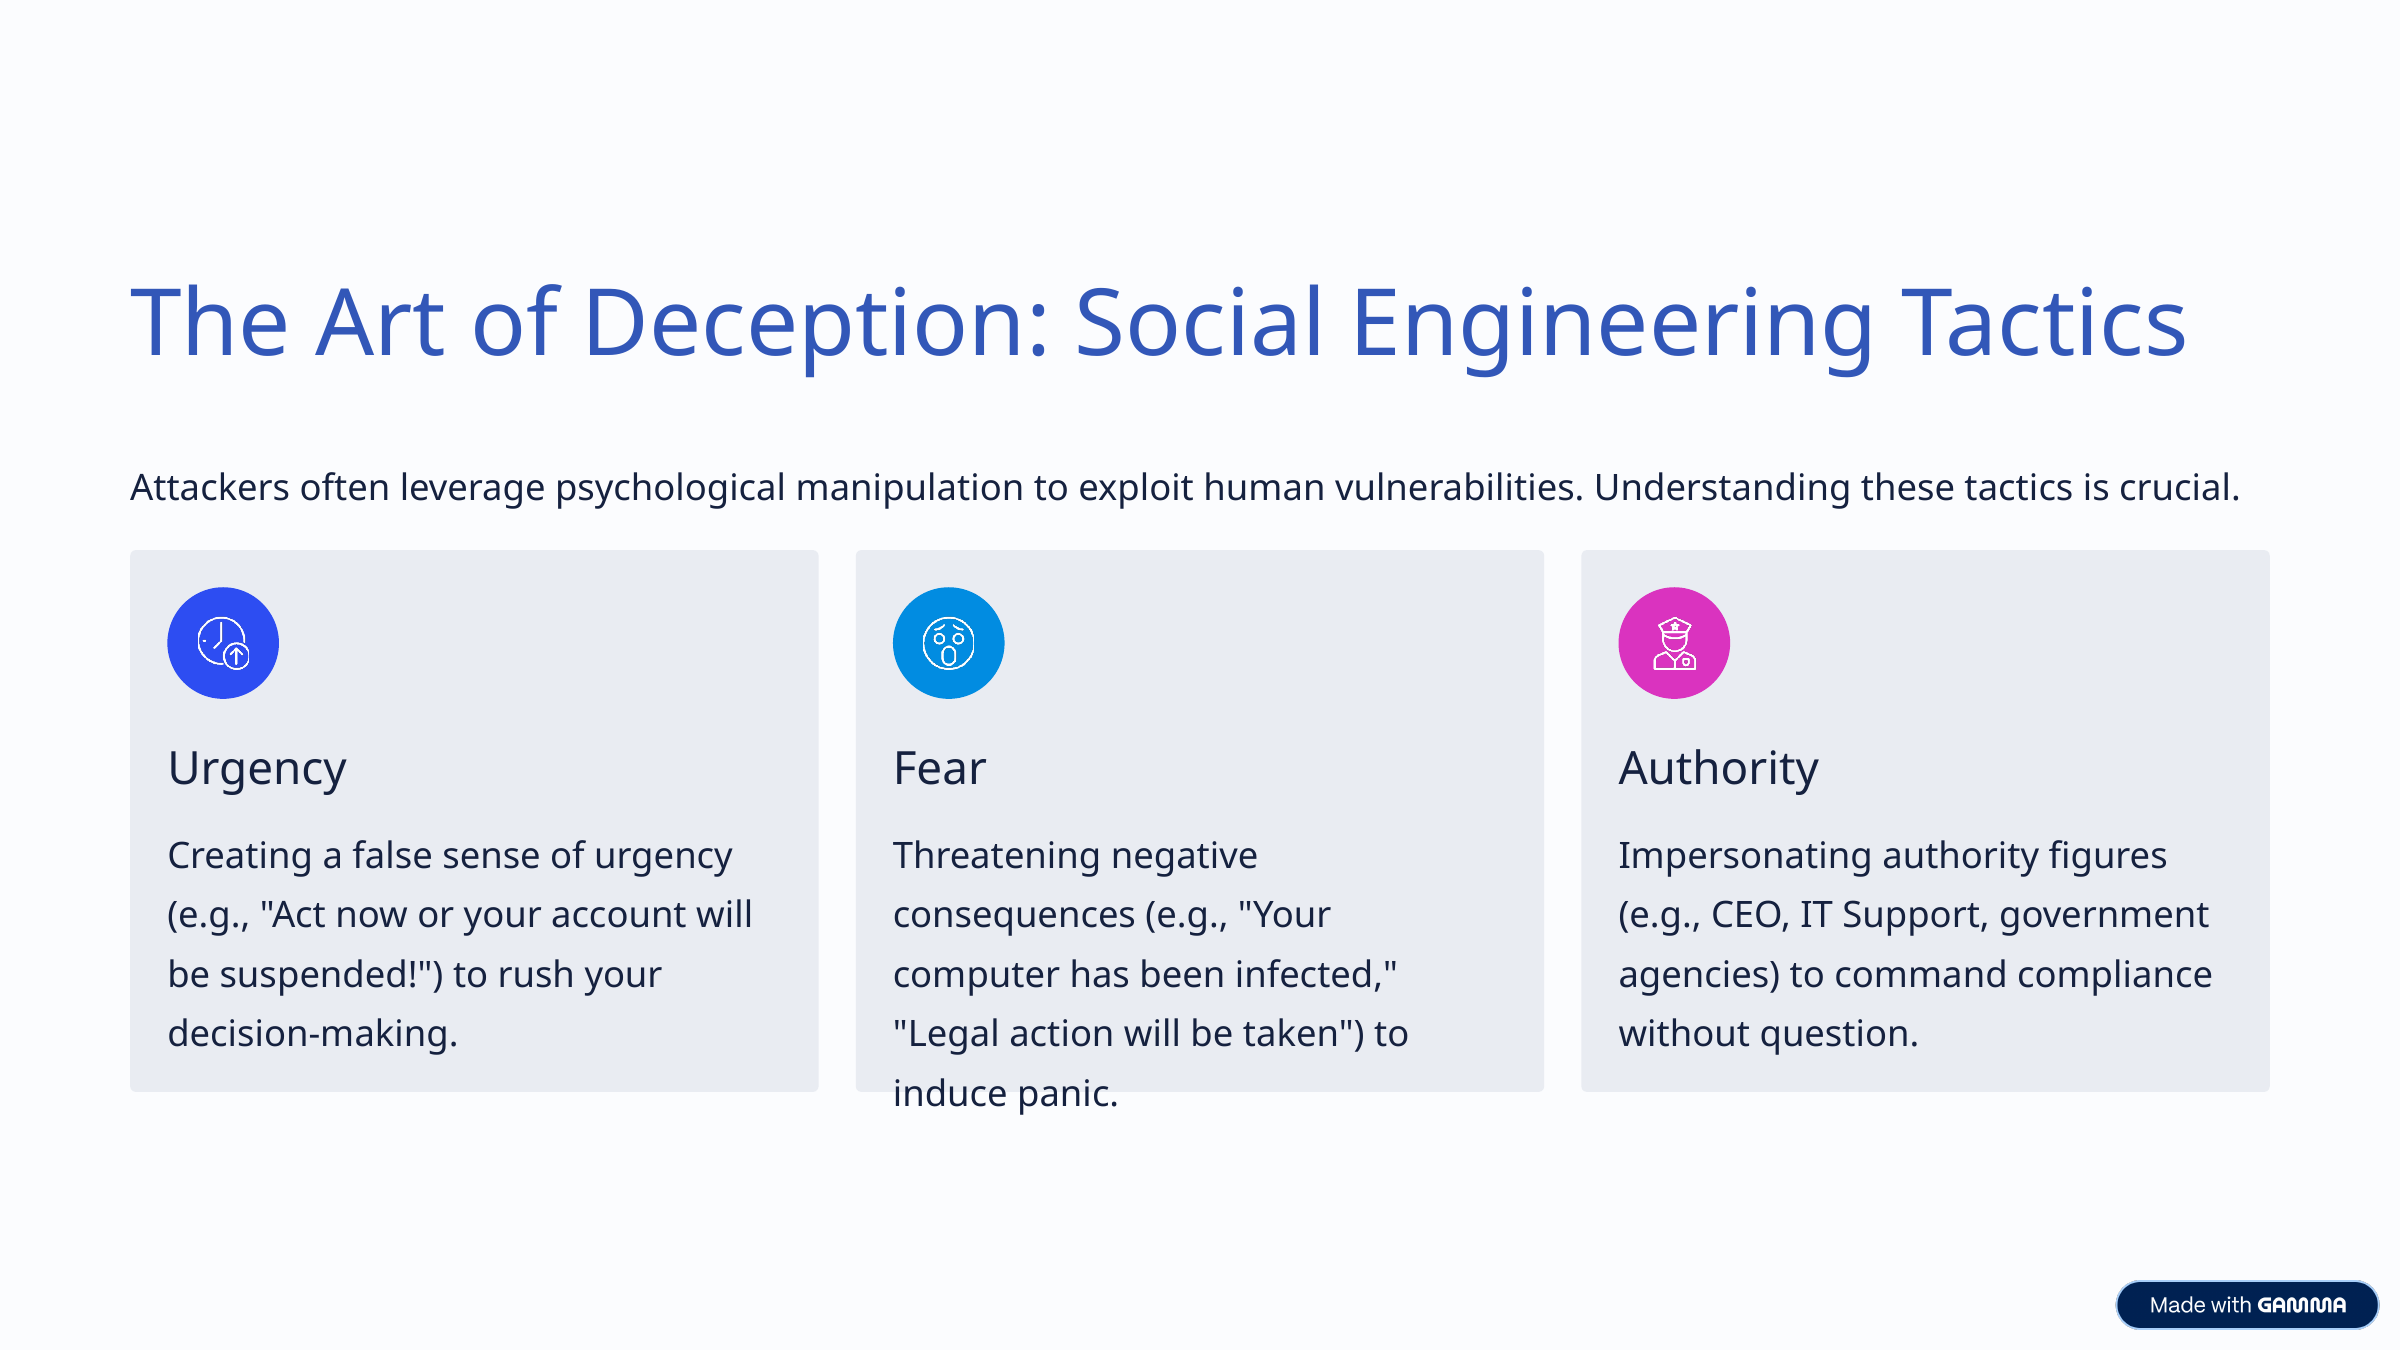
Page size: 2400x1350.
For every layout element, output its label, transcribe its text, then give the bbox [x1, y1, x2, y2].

text_box Fear [892, 736, 1359, 795]
text_box [1618, 587, 1731, 699]
text_box Creating a false sense of urgency (e.g., "Act now or your account will be suspended!") to rush your decision-making. [167, 816, 782, 1055]
text_box [130, 550, 819, 1092]
text_box Authority [1618, 736, 2084, 795]
picture [1649, 611, 1700, 675]
text_box Threatening negative consequences (e.g., "Your computer has been infected," "Legal action will be taken") to induce panic. [892, 816, 1507, 1055]
picture [2106, 1271, 2389, 1339]
text_box [167, 587, 279, 699]
picture [198, 611, 249, 675]
text_box The Art of Deception: Social Engineering Tactics [130, 258, 2249, 375]
text_box [1581, 550, 2270, 1092]
text_box Attackers often leverage psychological manipulation to exploit human vulnerabilities. Understanding these tactics is crucial. [130, 448, 2270, 509]
text_box Urgency [167, 736, 633, 795]
text_box [855, 550, 1545, 1092]
text_box [892, 587, 1005, 699]
text_box Impersonating authority figures (e.g., CEO, IT Support, government agencies) to command compliance without question. [1618, 816, 2233, 1055]
picture [923, 611, 974, 675]
